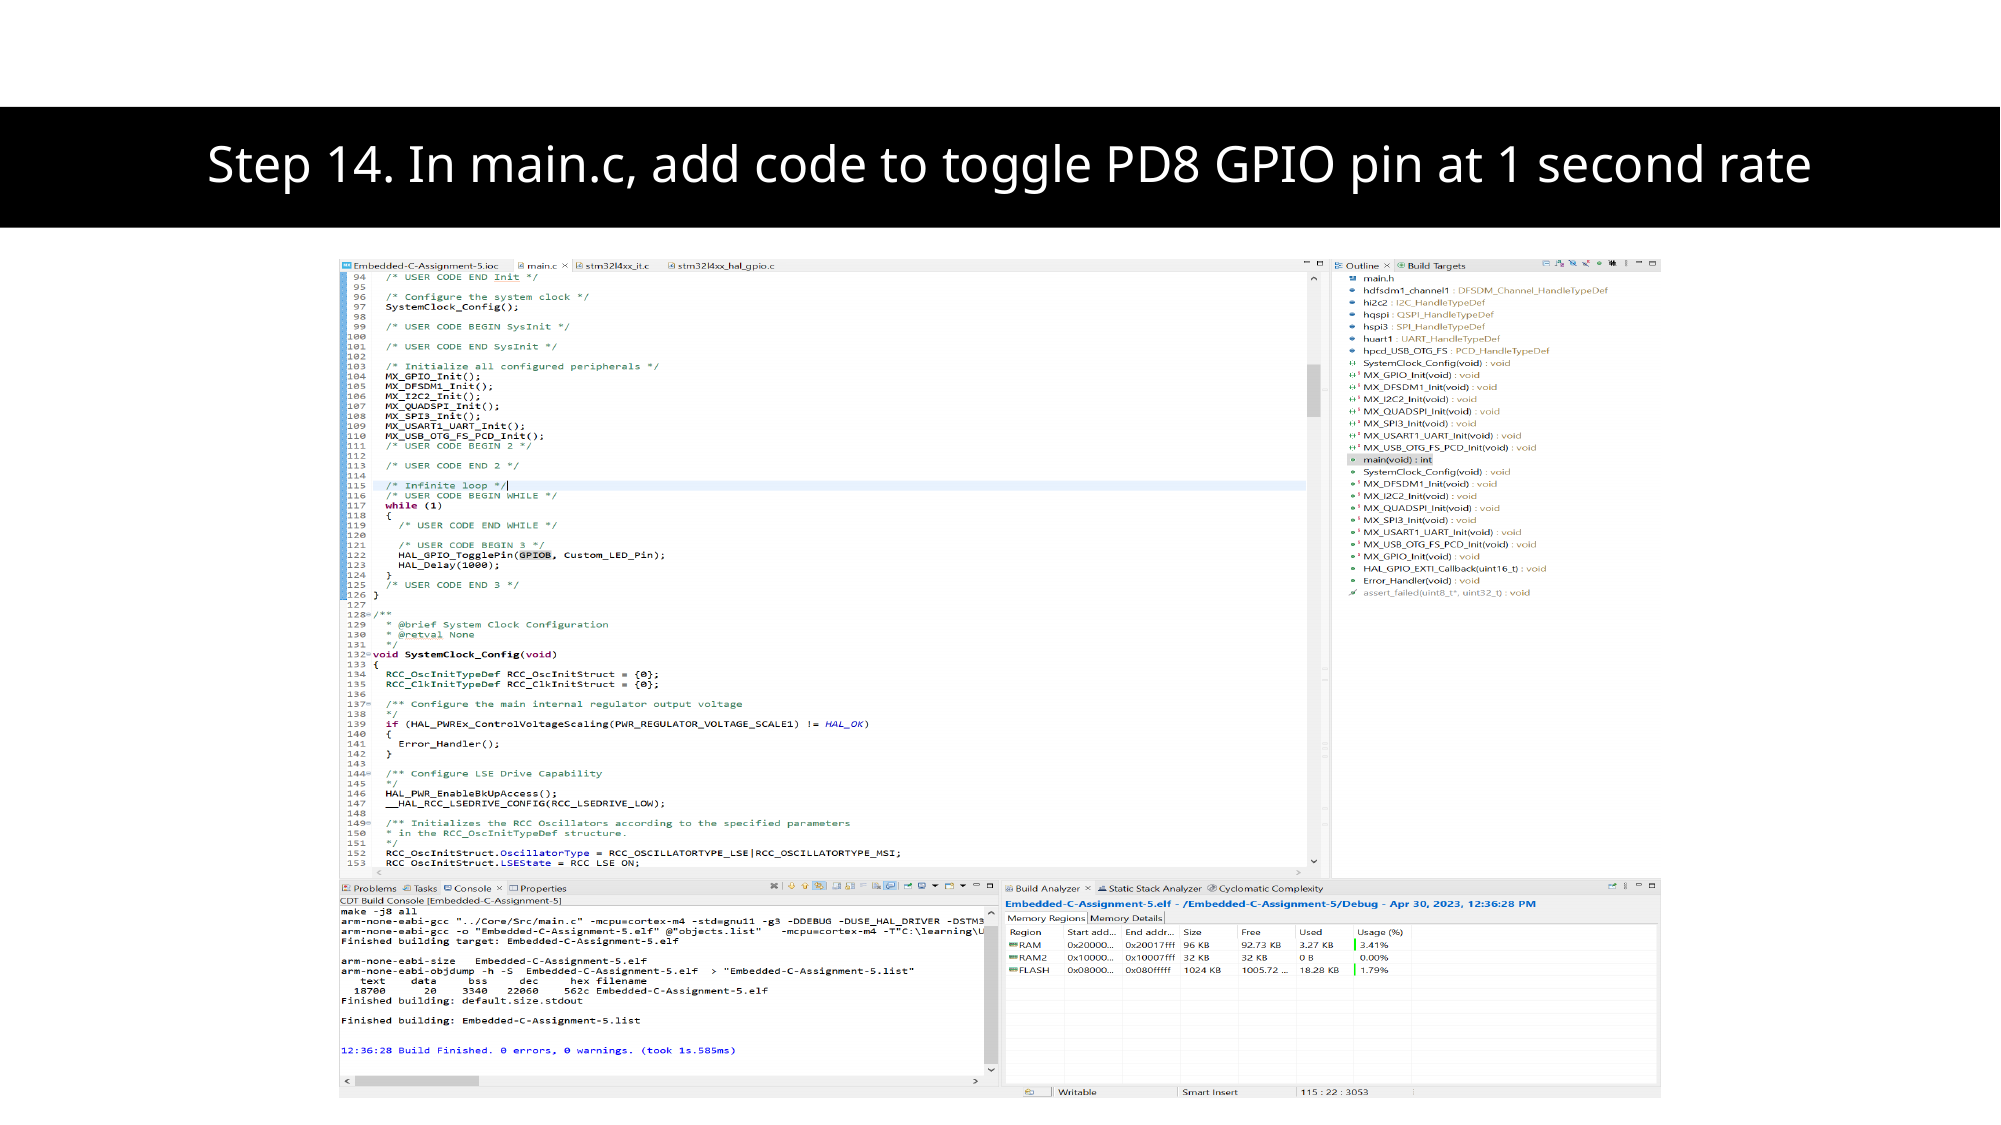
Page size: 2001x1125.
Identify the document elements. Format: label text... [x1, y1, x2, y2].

text_box [0, 106, 2000, 229]
picture [339, 259, 1661, 1098]
title Step 14. In main.c, add code to toggle PD8 GPIO pin at 1 second rate [91, 105, 1931, 228]
